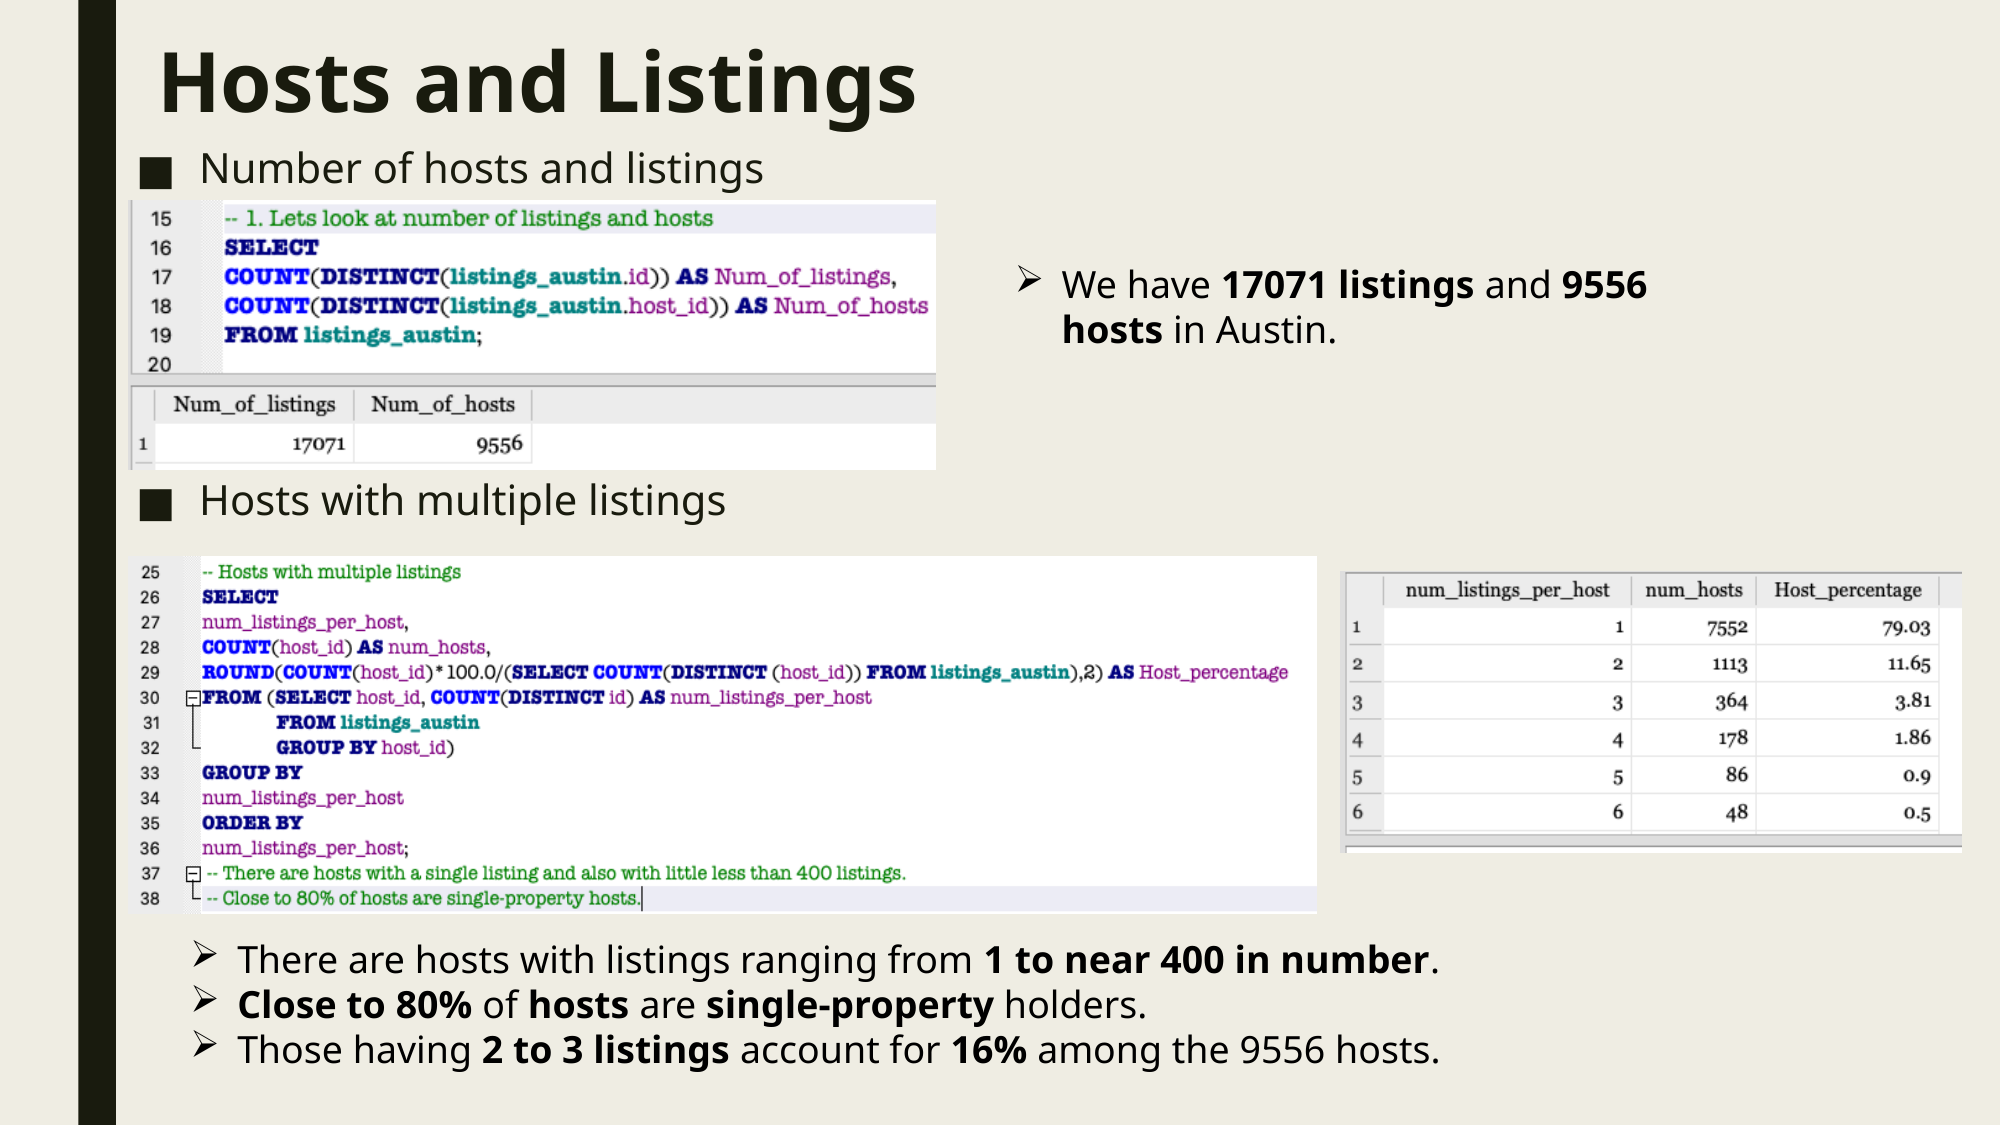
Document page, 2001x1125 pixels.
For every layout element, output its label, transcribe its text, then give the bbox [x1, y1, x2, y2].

picture [128, 199, 936, 470]
text_box There are hosts with listings ranging from 1 to near 400 in number. Close to 80% of hosts are single-property holders. Those having 2 to 3 listings account for 16% among the 9556 hosts. [175, 928, 1748, 1079]
text_box We have 17071 listings and 9556 hosts in Austin. [999, 253, 1748, 358]
title Hosts and Listings [142, 34, 1800, 138]
picture [1340, 571, 1962, 853]
picture [128, 555, 1317, 914]
list Number of hosts and listings Hosts with multiple listings [121, 138, 1962, 1091]
